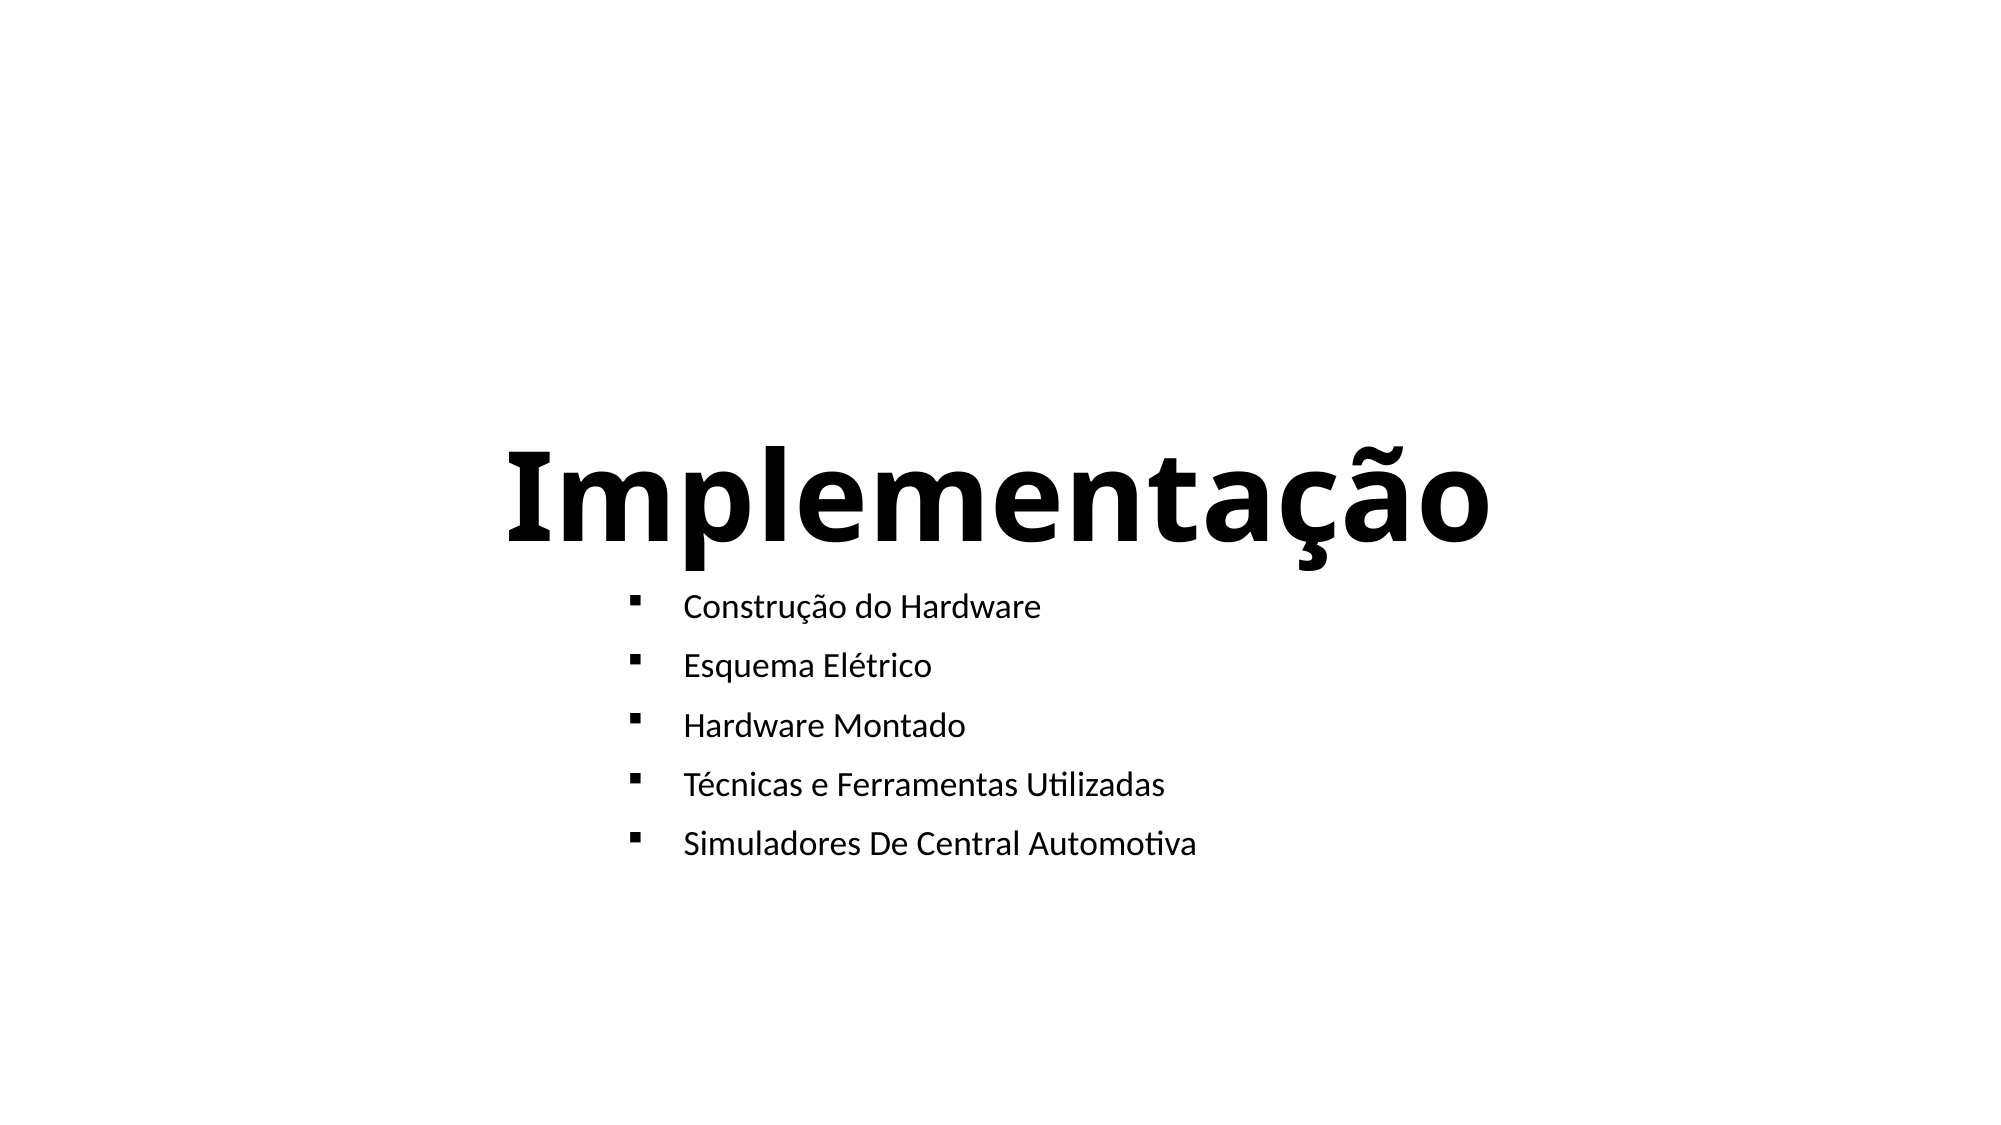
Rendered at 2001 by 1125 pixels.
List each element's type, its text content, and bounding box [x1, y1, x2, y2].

subtitle Construção do Hardware Esquema Elétrico Hardware Montado Técnicas e Ferramentas Utilizadas Simuladores De Central Automotiva [612, 580, 1519, 885]
title Implementação [249, 184, 1750, 576]
